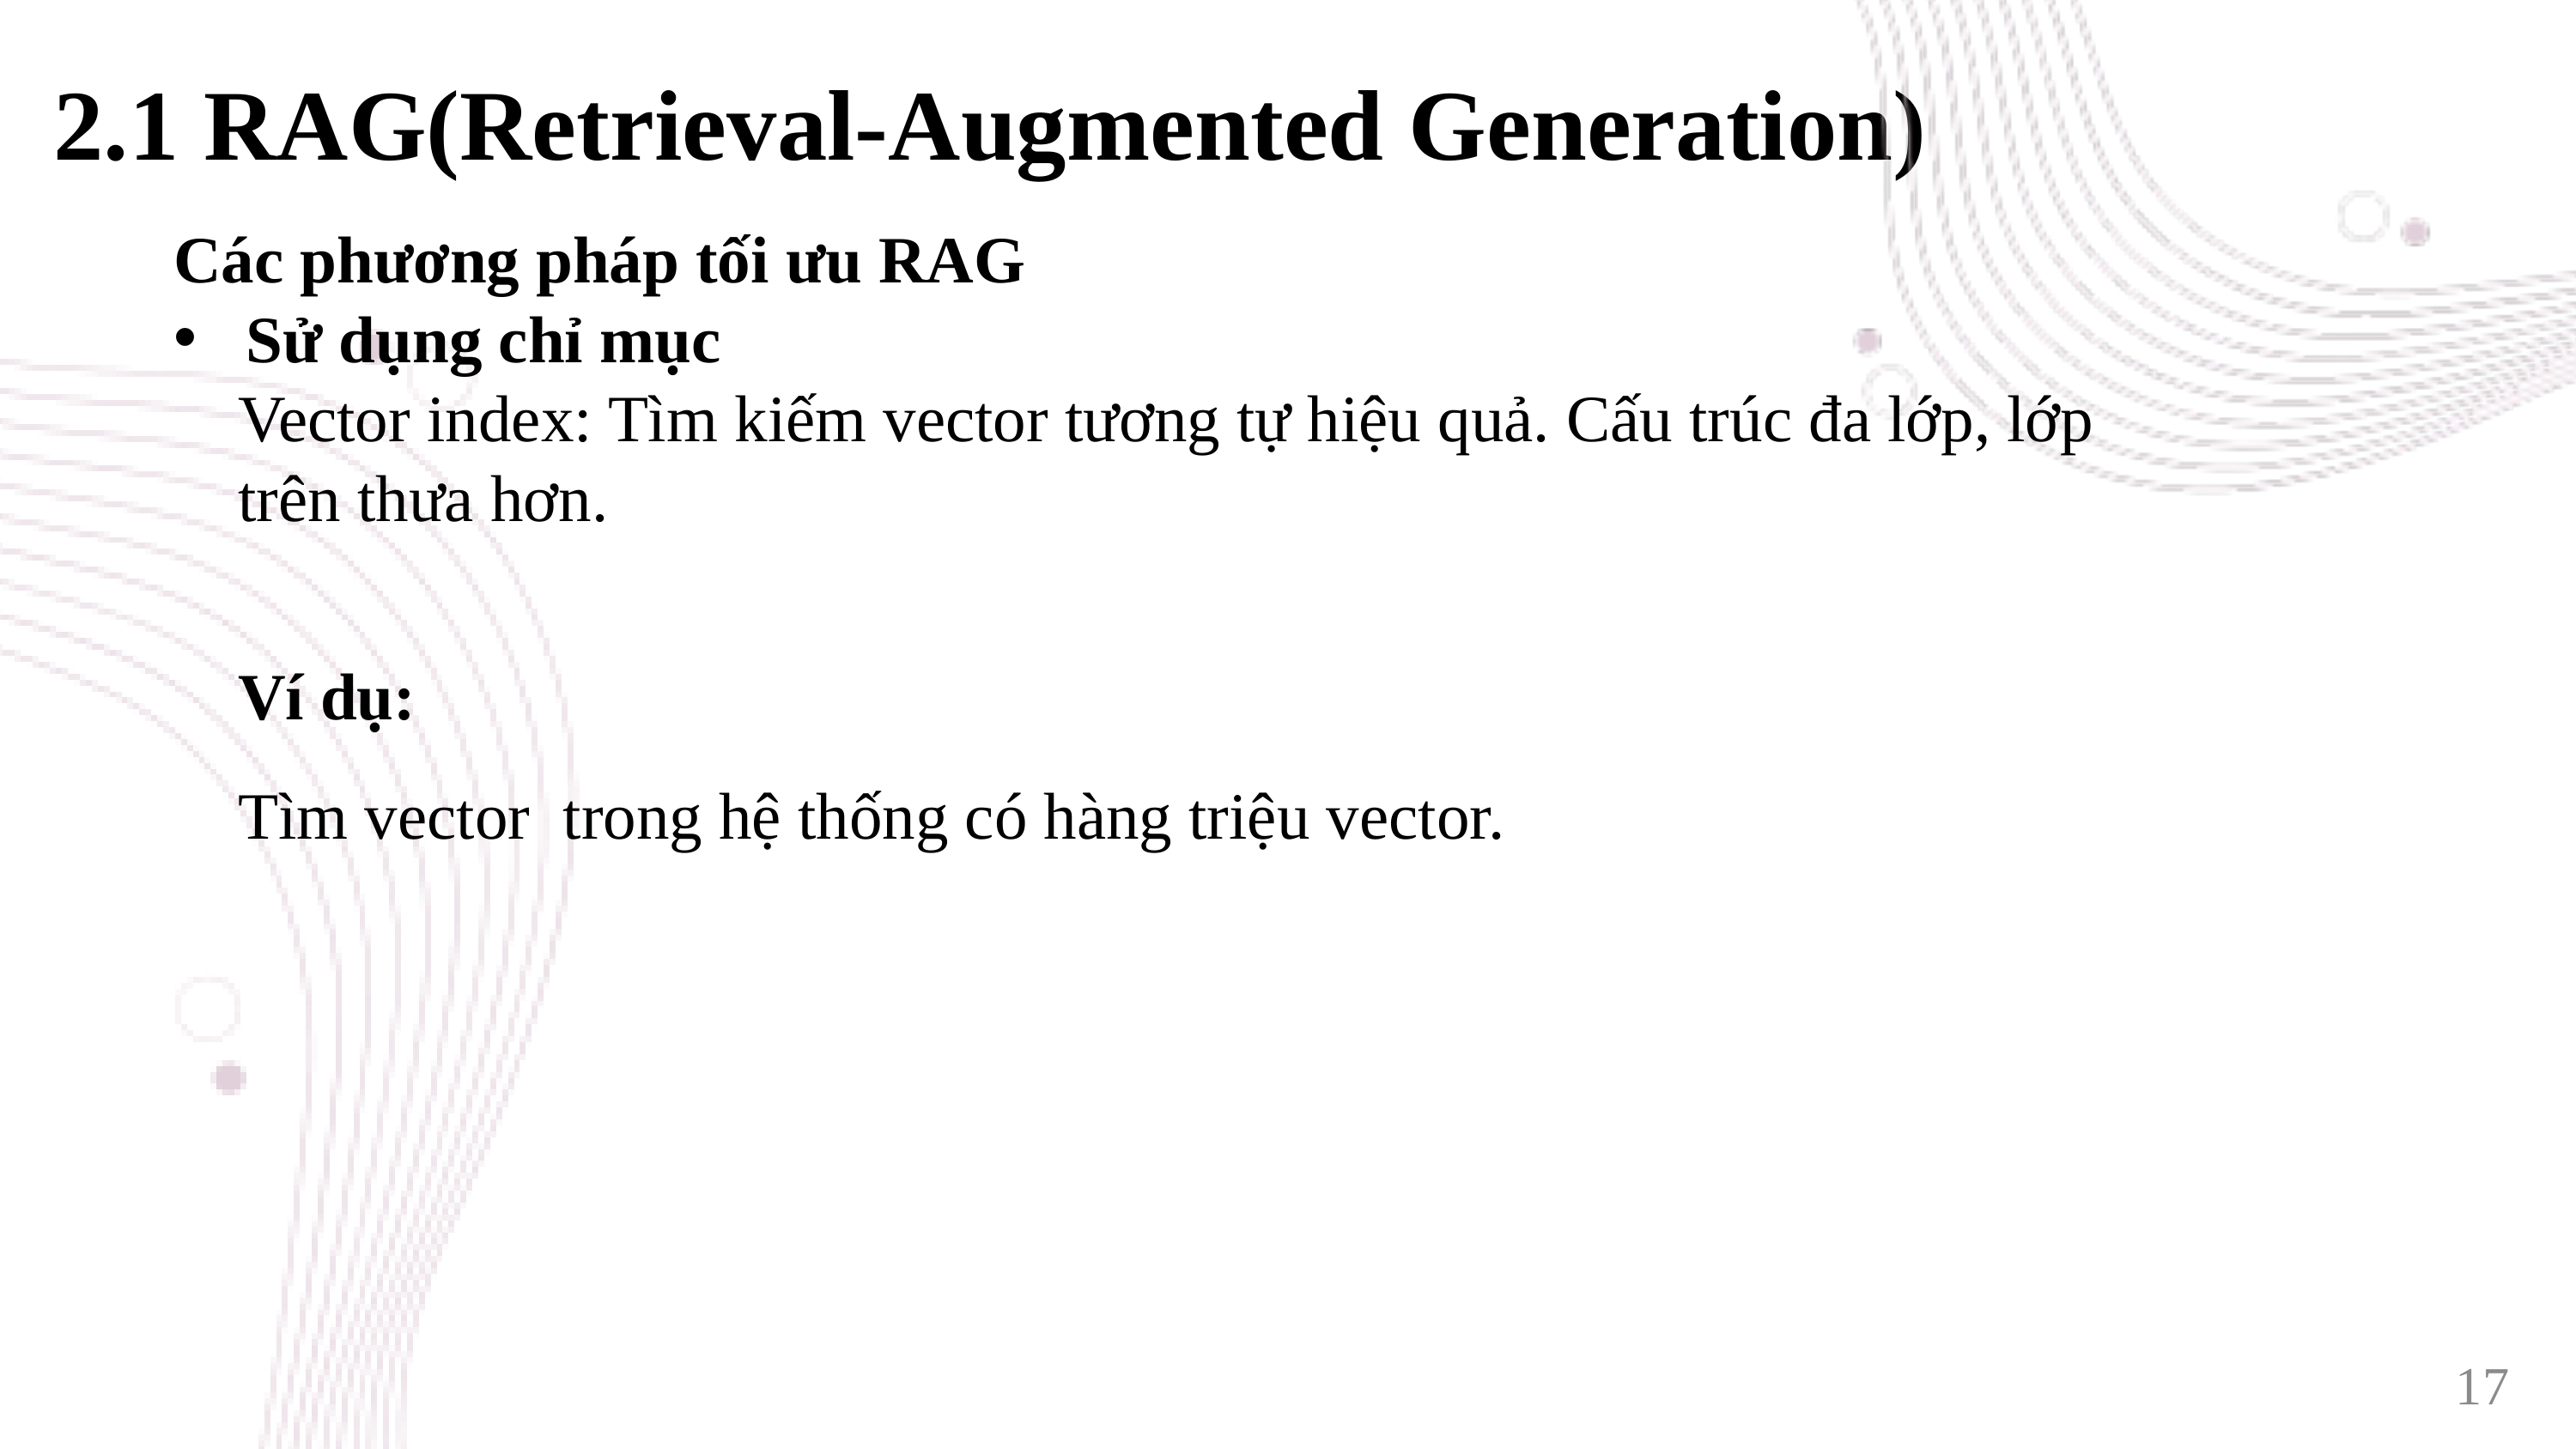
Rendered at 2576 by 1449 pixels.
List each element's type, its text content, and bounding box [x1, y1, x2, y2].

picture [0, 228, 598, 1449]
picture [1780, 0, 2576, 704]
slide_number 17 [2221, 1357, 2523, 1410]
text_box 2.1 RAG(Retrieval-Augmented Generation) [53, 0, 1777, 180]
